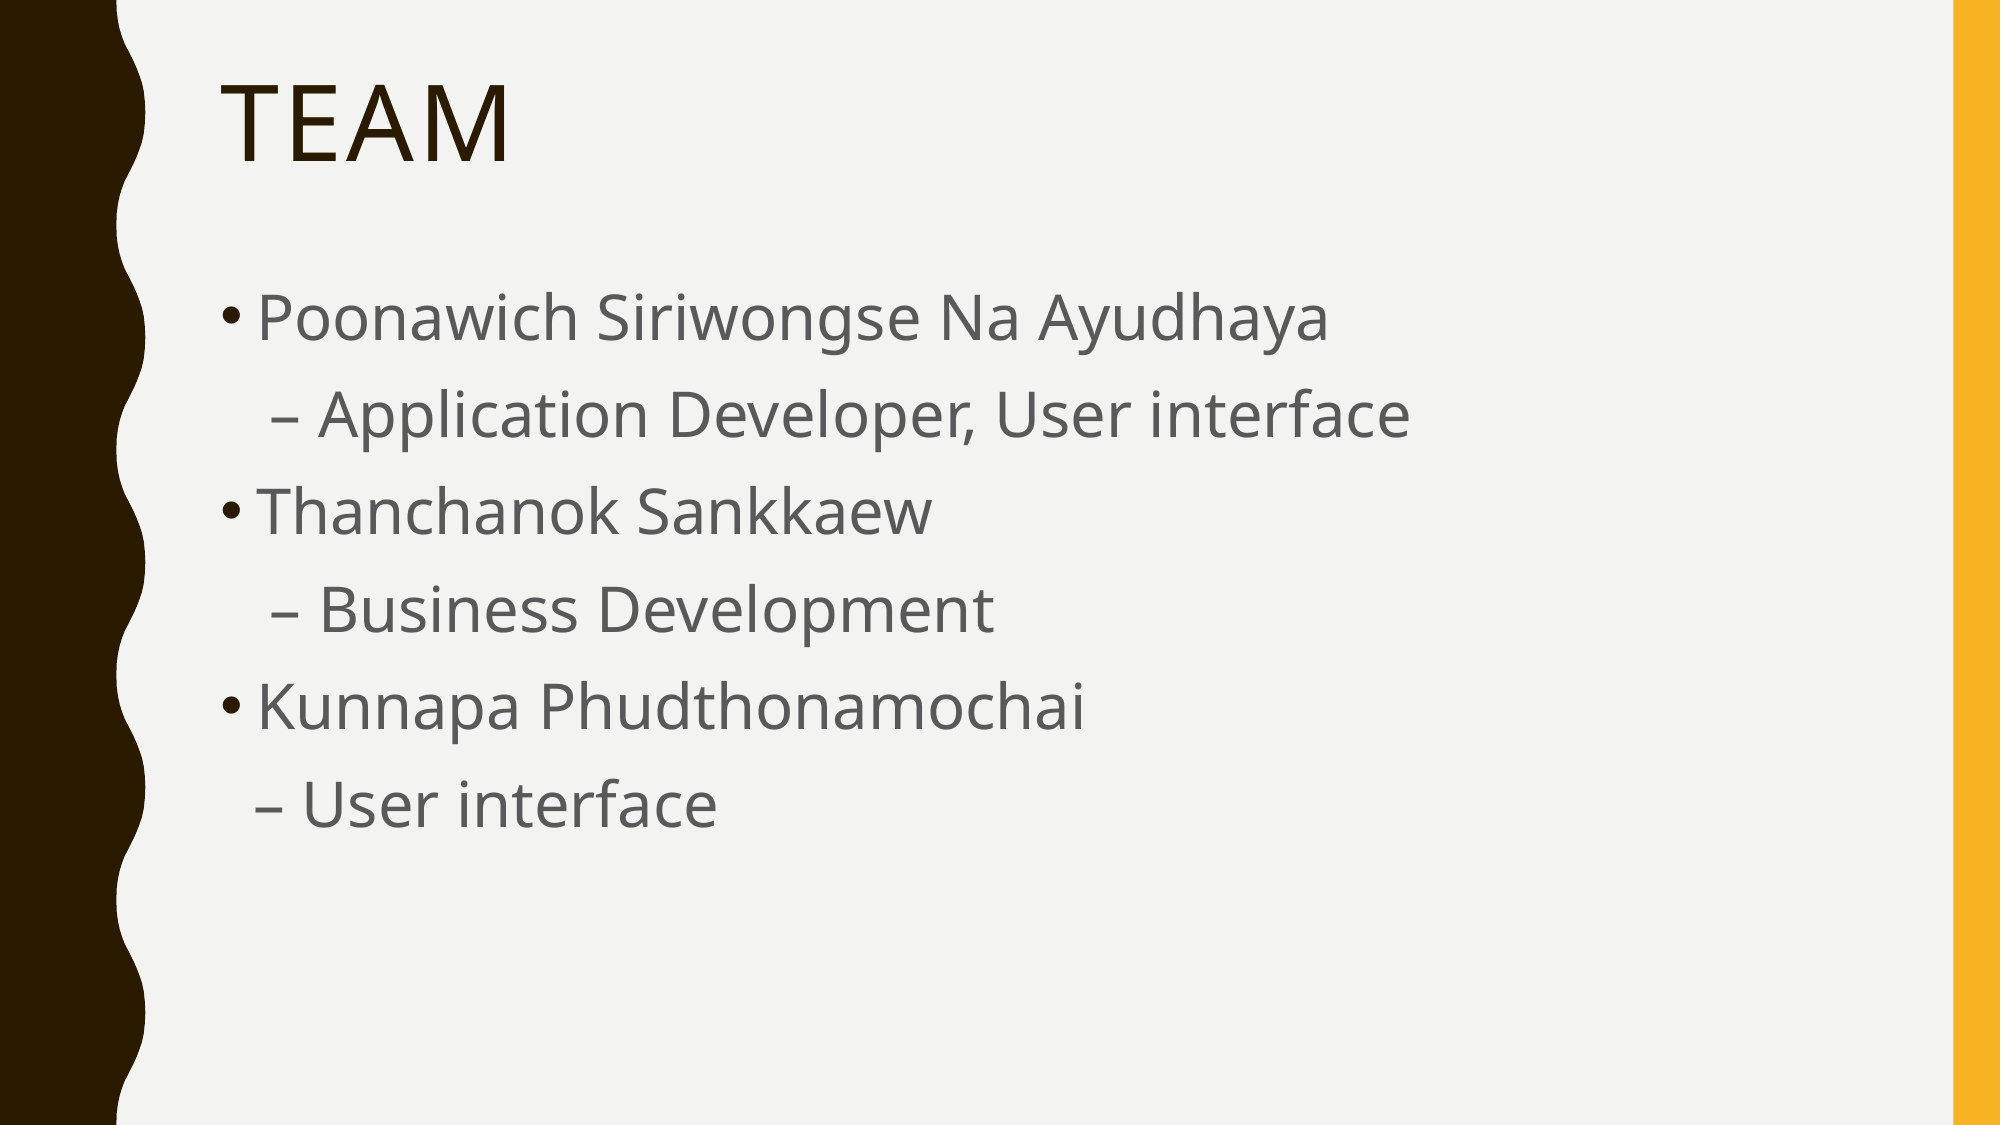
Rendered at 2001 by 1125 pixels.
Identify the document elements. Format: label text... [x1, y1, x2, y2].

list Poonawich Siriwongse Na Ayudhaya – Application Developer, User interface Thanchanok Sankkaew – Business Development Kunnapa Phudthonamochai – User interface [205, 261, 1875, 852]
title team [205, 62, 1875, 261]
